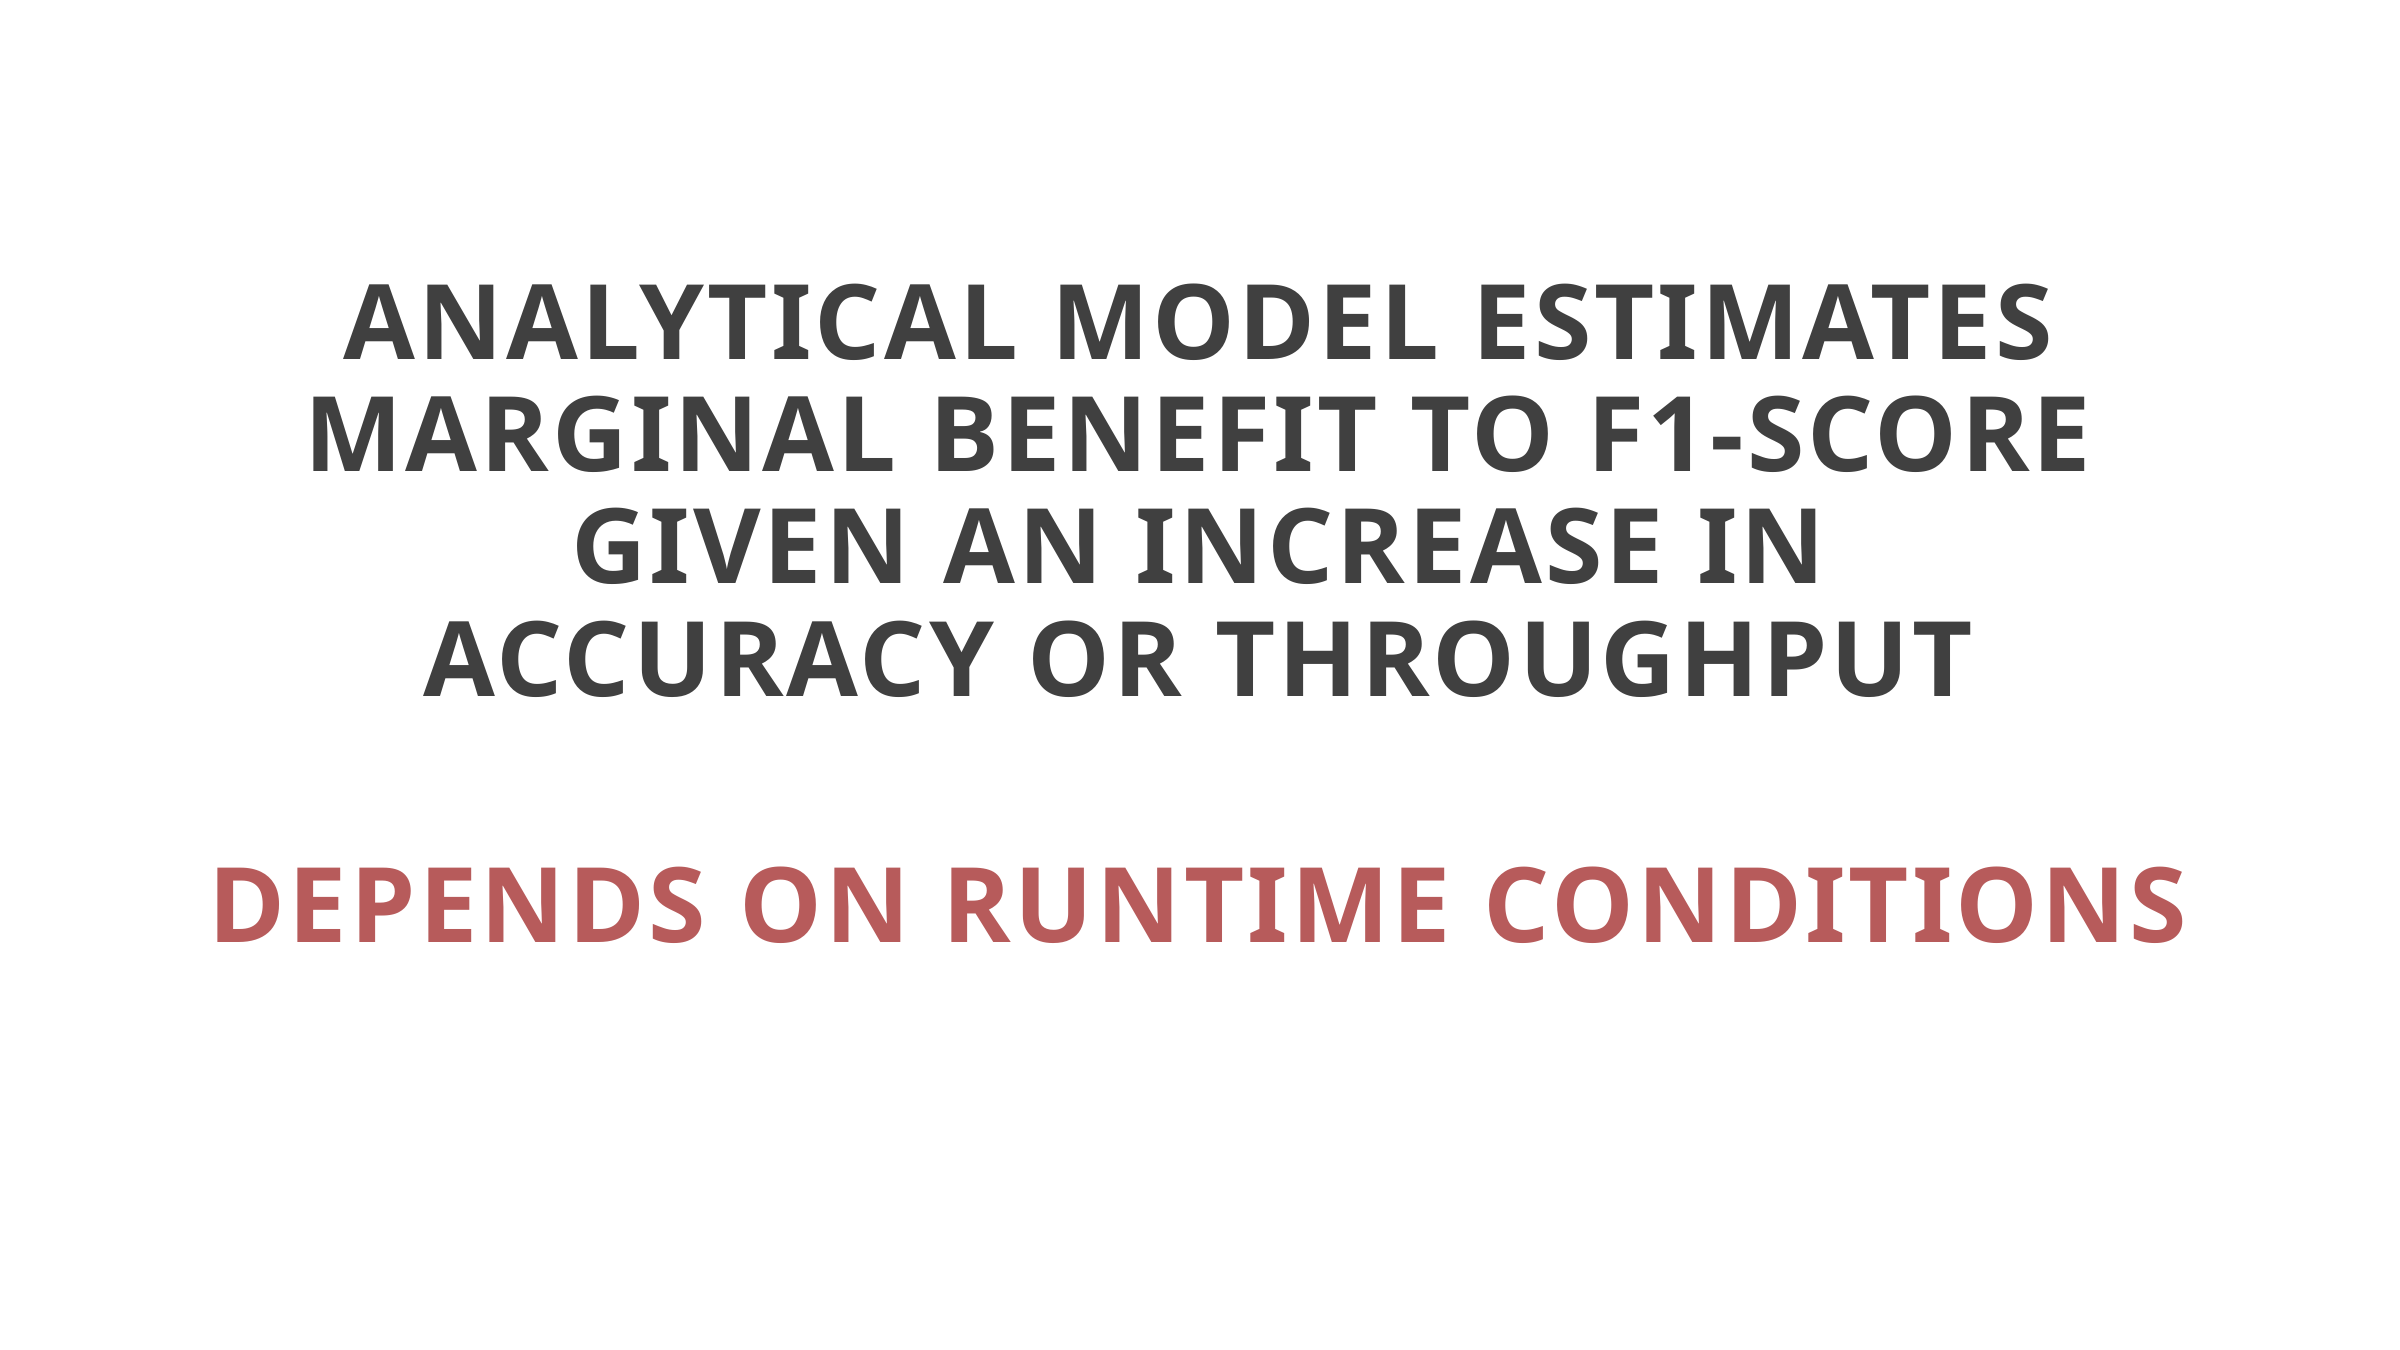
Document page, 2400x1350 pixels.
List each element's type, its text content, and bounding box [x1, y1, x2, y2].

text_box Analytical model estimates marginal benefit to f1-score Given an increase in accuracy or throughput [119, 245, 2280, 390]
text_box Depends on runtime conditions [119, 828, 2280, 973]
